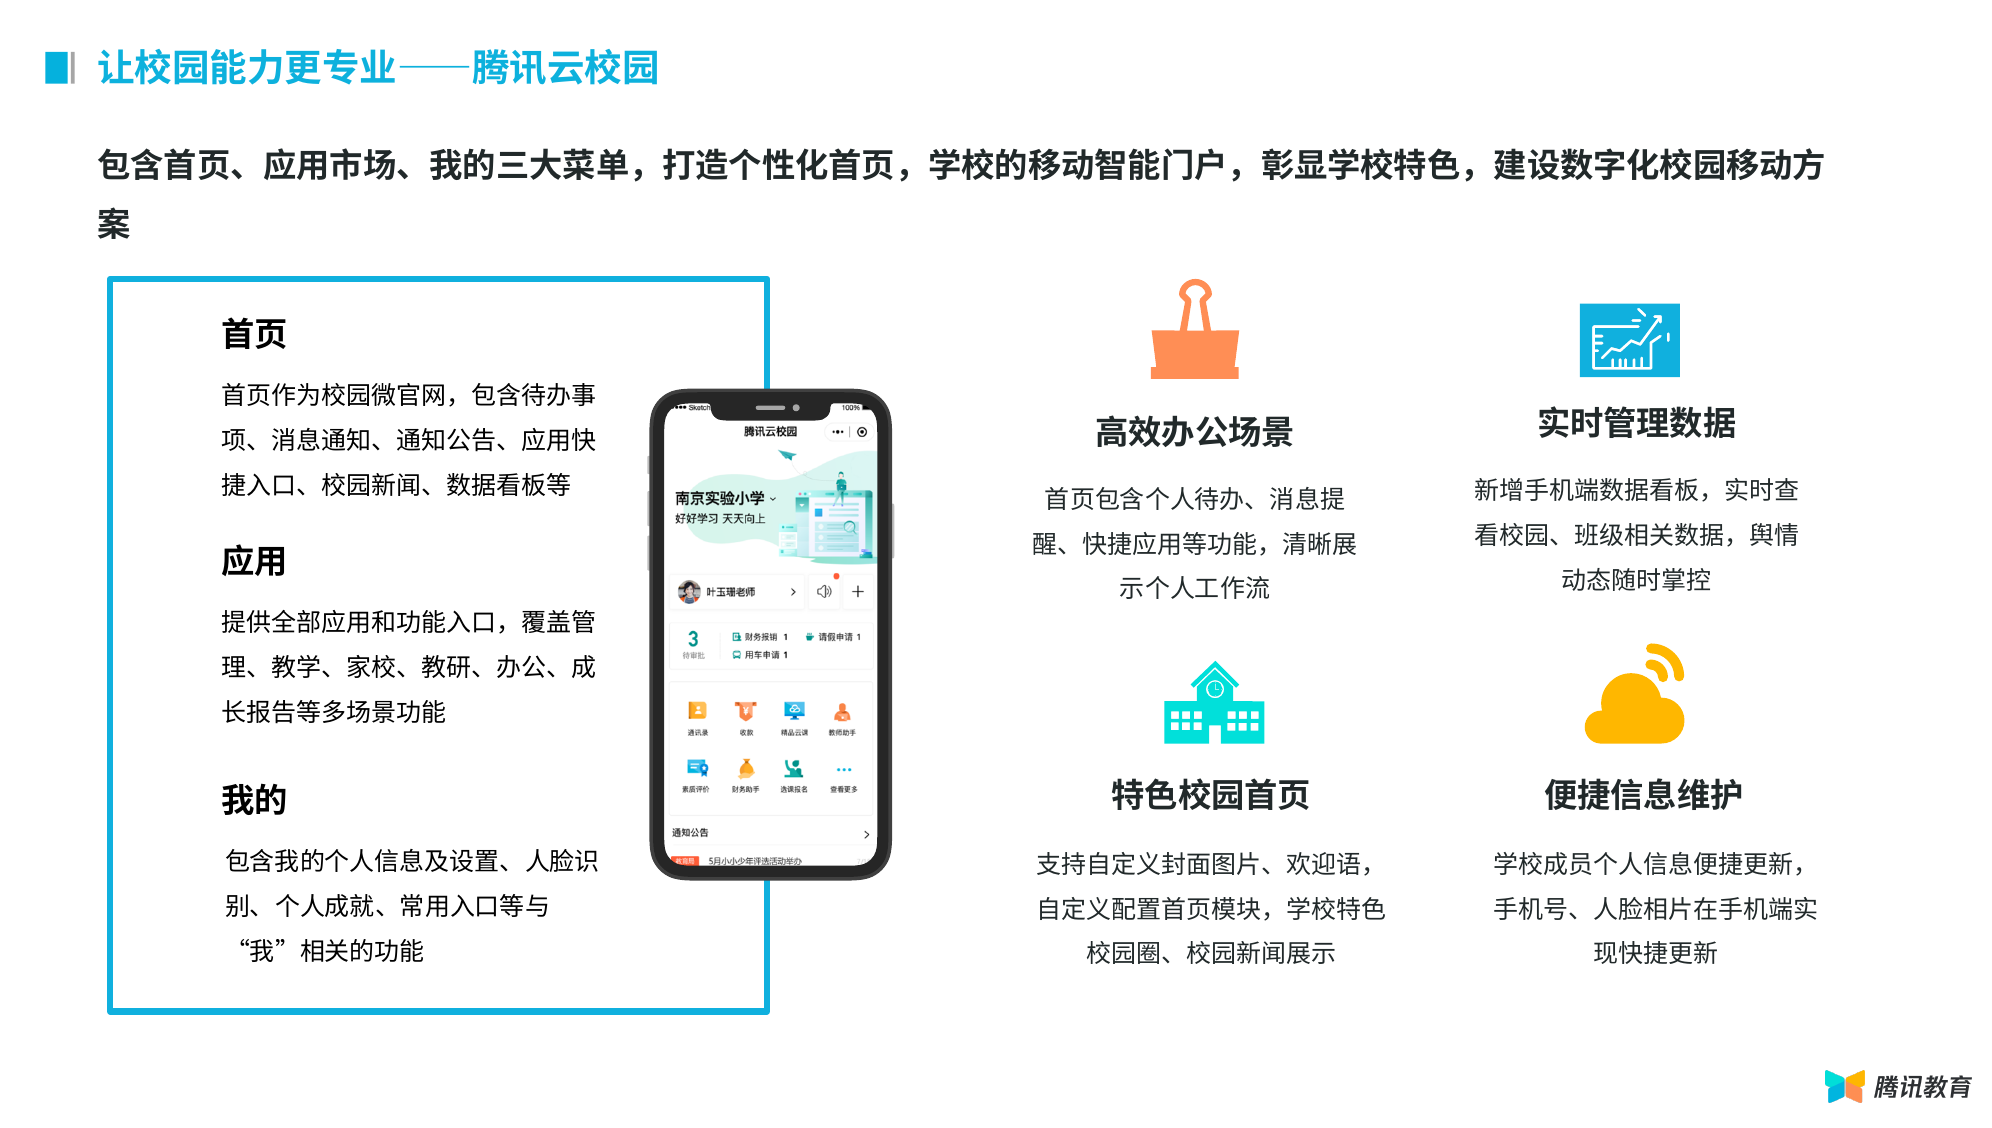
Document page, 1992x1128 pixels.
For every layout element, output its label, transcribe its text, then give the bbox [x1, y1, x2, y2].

text_box 包含首页、应用市场、我的三大菜单，打造个性化首页，学校的移动智能门户，彰显学校特色，建设数字化校园移动方案 [82, 116, 1842, 251]
text_box 首页包含个人待办、消息提醒、快捷应用等功能，清晰展示个人工作流 [1030, 468, 1360, 603]
picture [1825, 1070, 1972, 1103]
text_box [1164, 660, 1265, 744]
text_box 首页 [210, 311, 633, 360]
text_box 首页作为校园微官网，包含待办事项、消息通知、通知公告、应用快捷入口、校园新闻、数据看板等 [210, 360, 631, 498]
text_box [44, 51, 69, 85]
text_box 包含我的个人信息及设置、人脸识别、个人成就、常用入口等与“我”相关的功能 [213, 826, 628, 978]
text_box 特色校园首页 [1111, 785, 1312, 815]
text_box [1645, 659, 1668, 683]
text_box [109, 278, 768, 1012]
text_box 实时管理数据 [1536, 412, 1737, 443]
text_box 便捷信息维护 [1530, 785, 1758, 815]
text_box [1579, 303, 1680, 378]
text_box 学校成员个人信息便捷更新，手机号、人脸相片在手机端实现快捷更新 [1491, 833, 1821, 968]
text_box 应用 [210, 538, 633, 586]
text_box [1584, 673, 1685, 744]
text_box [70, 51, 76, 85]
text_box 让校园能力更专业——腾讯云校园 [82, 42, 1130, 89]
text_box 提供全部应用和功能入口，覆盖管理、教学、家校、教研、办公、成长报告等多场景功能 [210, 586, 628, 725]
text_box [647, 388, 895, 881]
text_box 新增手机端数据看板，实时查看校园、班级相关数据，舆情动态随时掌控 [1472, 459, 1802, 595]
text_box [1150, 278, 1240, 379]
text_box [1646, 643, 1685, 682]
text_box 高效办公场景 [1095, 421, 1295, 451]
text_box 支持自定义封面图片、欢迎语，自定义配置首页模块，学校特色校园圈、校园新闻展示 [1026, 833, 1397, 968]
text_box 我的 [209, 777, 633, 826]
